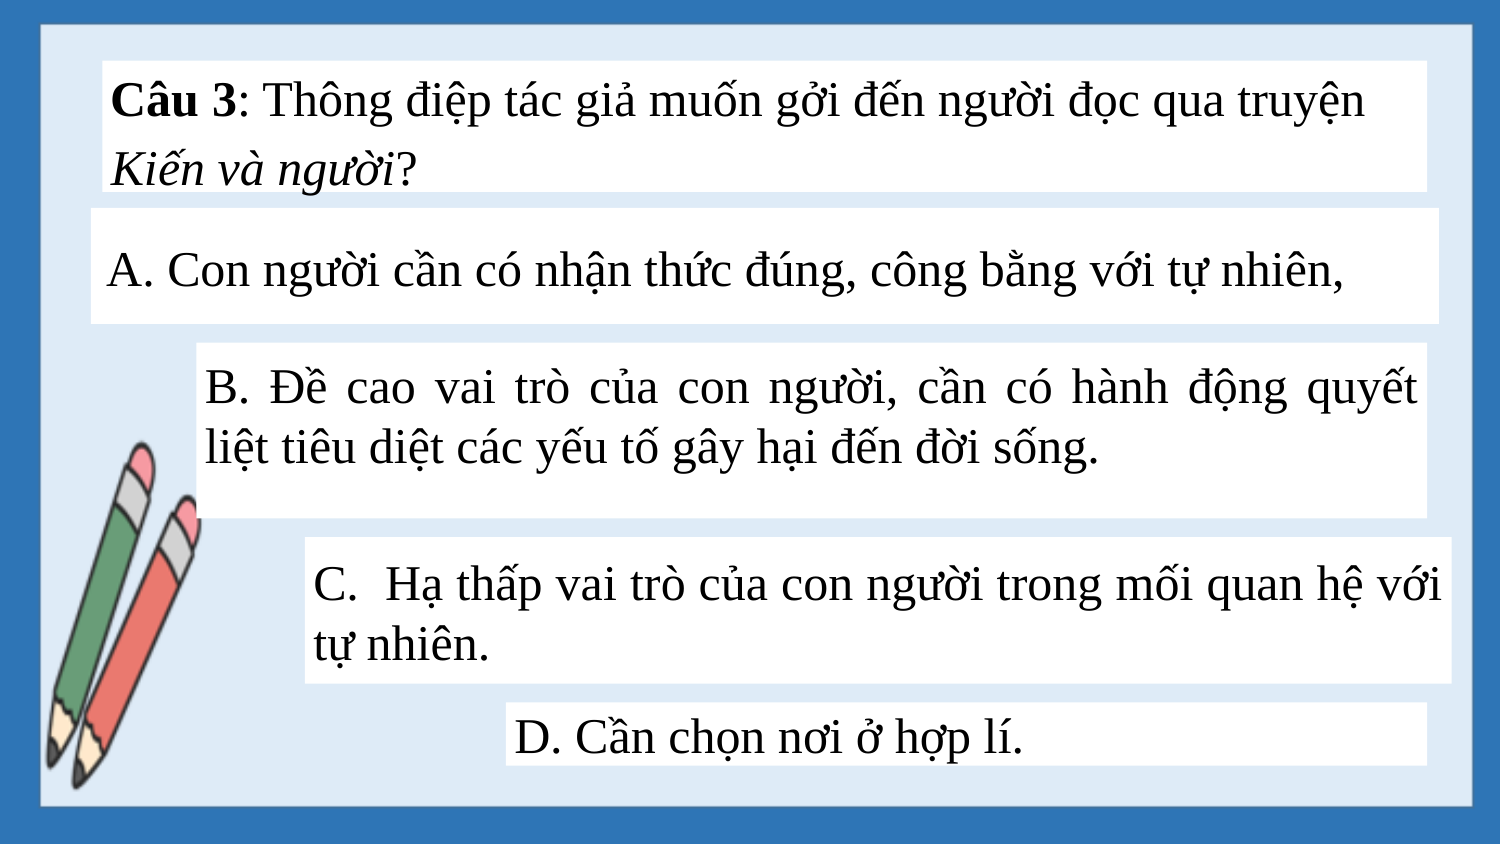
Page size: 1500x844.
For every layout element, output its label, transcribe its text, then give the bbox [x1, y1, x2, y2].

text_box A. Con người cần có nhận thức đúng, công bằng với tự nhiên, [90, 207, 1440, 325]
picture [0, 0, 1500, 844]
text_box D. Cần chọn nơi ở hợp lí. [505, 701, 1428, 767]
text_box C. Hạ thấp vai trò của con người trong mối quan hệ với tự nhiên. [304, 536, 1453, 685]
text_box B. Đề cao vai trò của con người, cần có hành động quyết liệt tiêu diệt các yếu tố gây hại đến đời sống. [195, 341, 1428, 519]
text_box Câu 3: Thông điệp tác giả muốn gởi đến người đọc qua truyện Kiến và người? [101, 60, 1428, 193]
